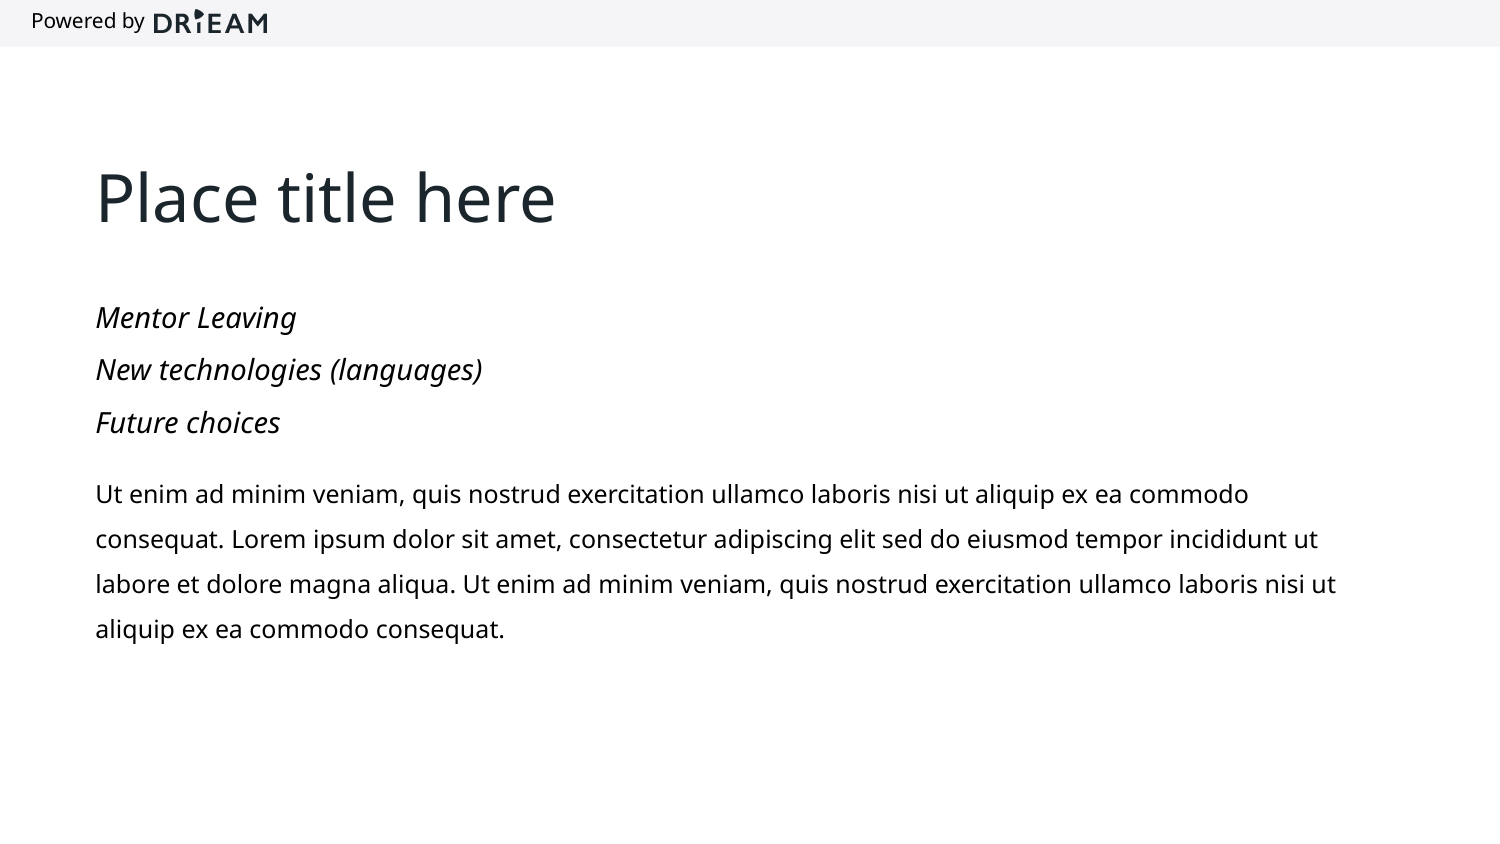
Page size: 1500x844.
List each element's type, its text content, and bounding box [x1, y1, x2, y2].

title Place title here [80, 110, 870, 210]
list Mentor Leaving New technologies (languages) Future choices Ut enim ad minim veniam, quis nostrud exercitation ullamco laboris nisi ut aliquip ex ea commodo consequat. Lorem ipsum dolor sit amet, consectetur adipiscing elit sed do eiusmod tempor incididunt ut labore et dolore magna aliqua. Ut enim ad minim veniam, quis nostrud exercitation ullamco laboris nisi ut aliquip ex ea commodo consequat. [80, 210, 1396, 715]
picture [154, 9, 267, 33]
